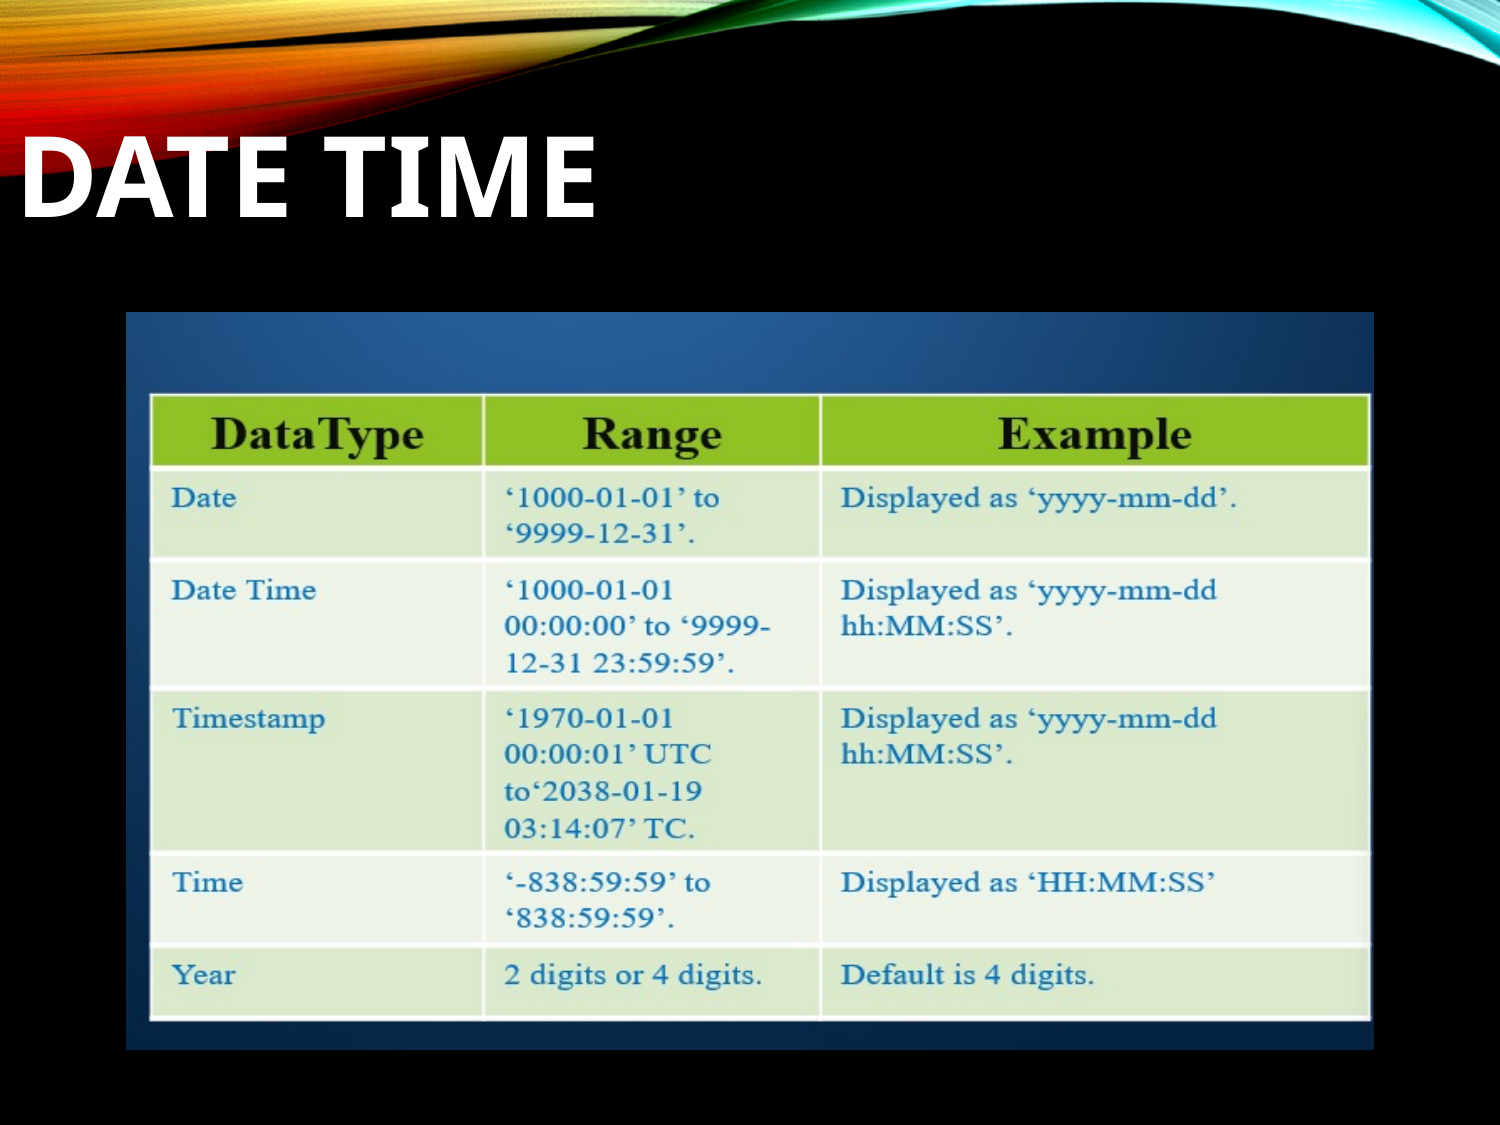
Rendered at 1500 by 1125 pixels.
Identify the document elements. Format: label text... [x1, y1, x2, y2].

title DATE TIME [0, 75, 1384, 288]
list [126, 312, 1374, 1051]
picture [0, 0, 1500, 178]
